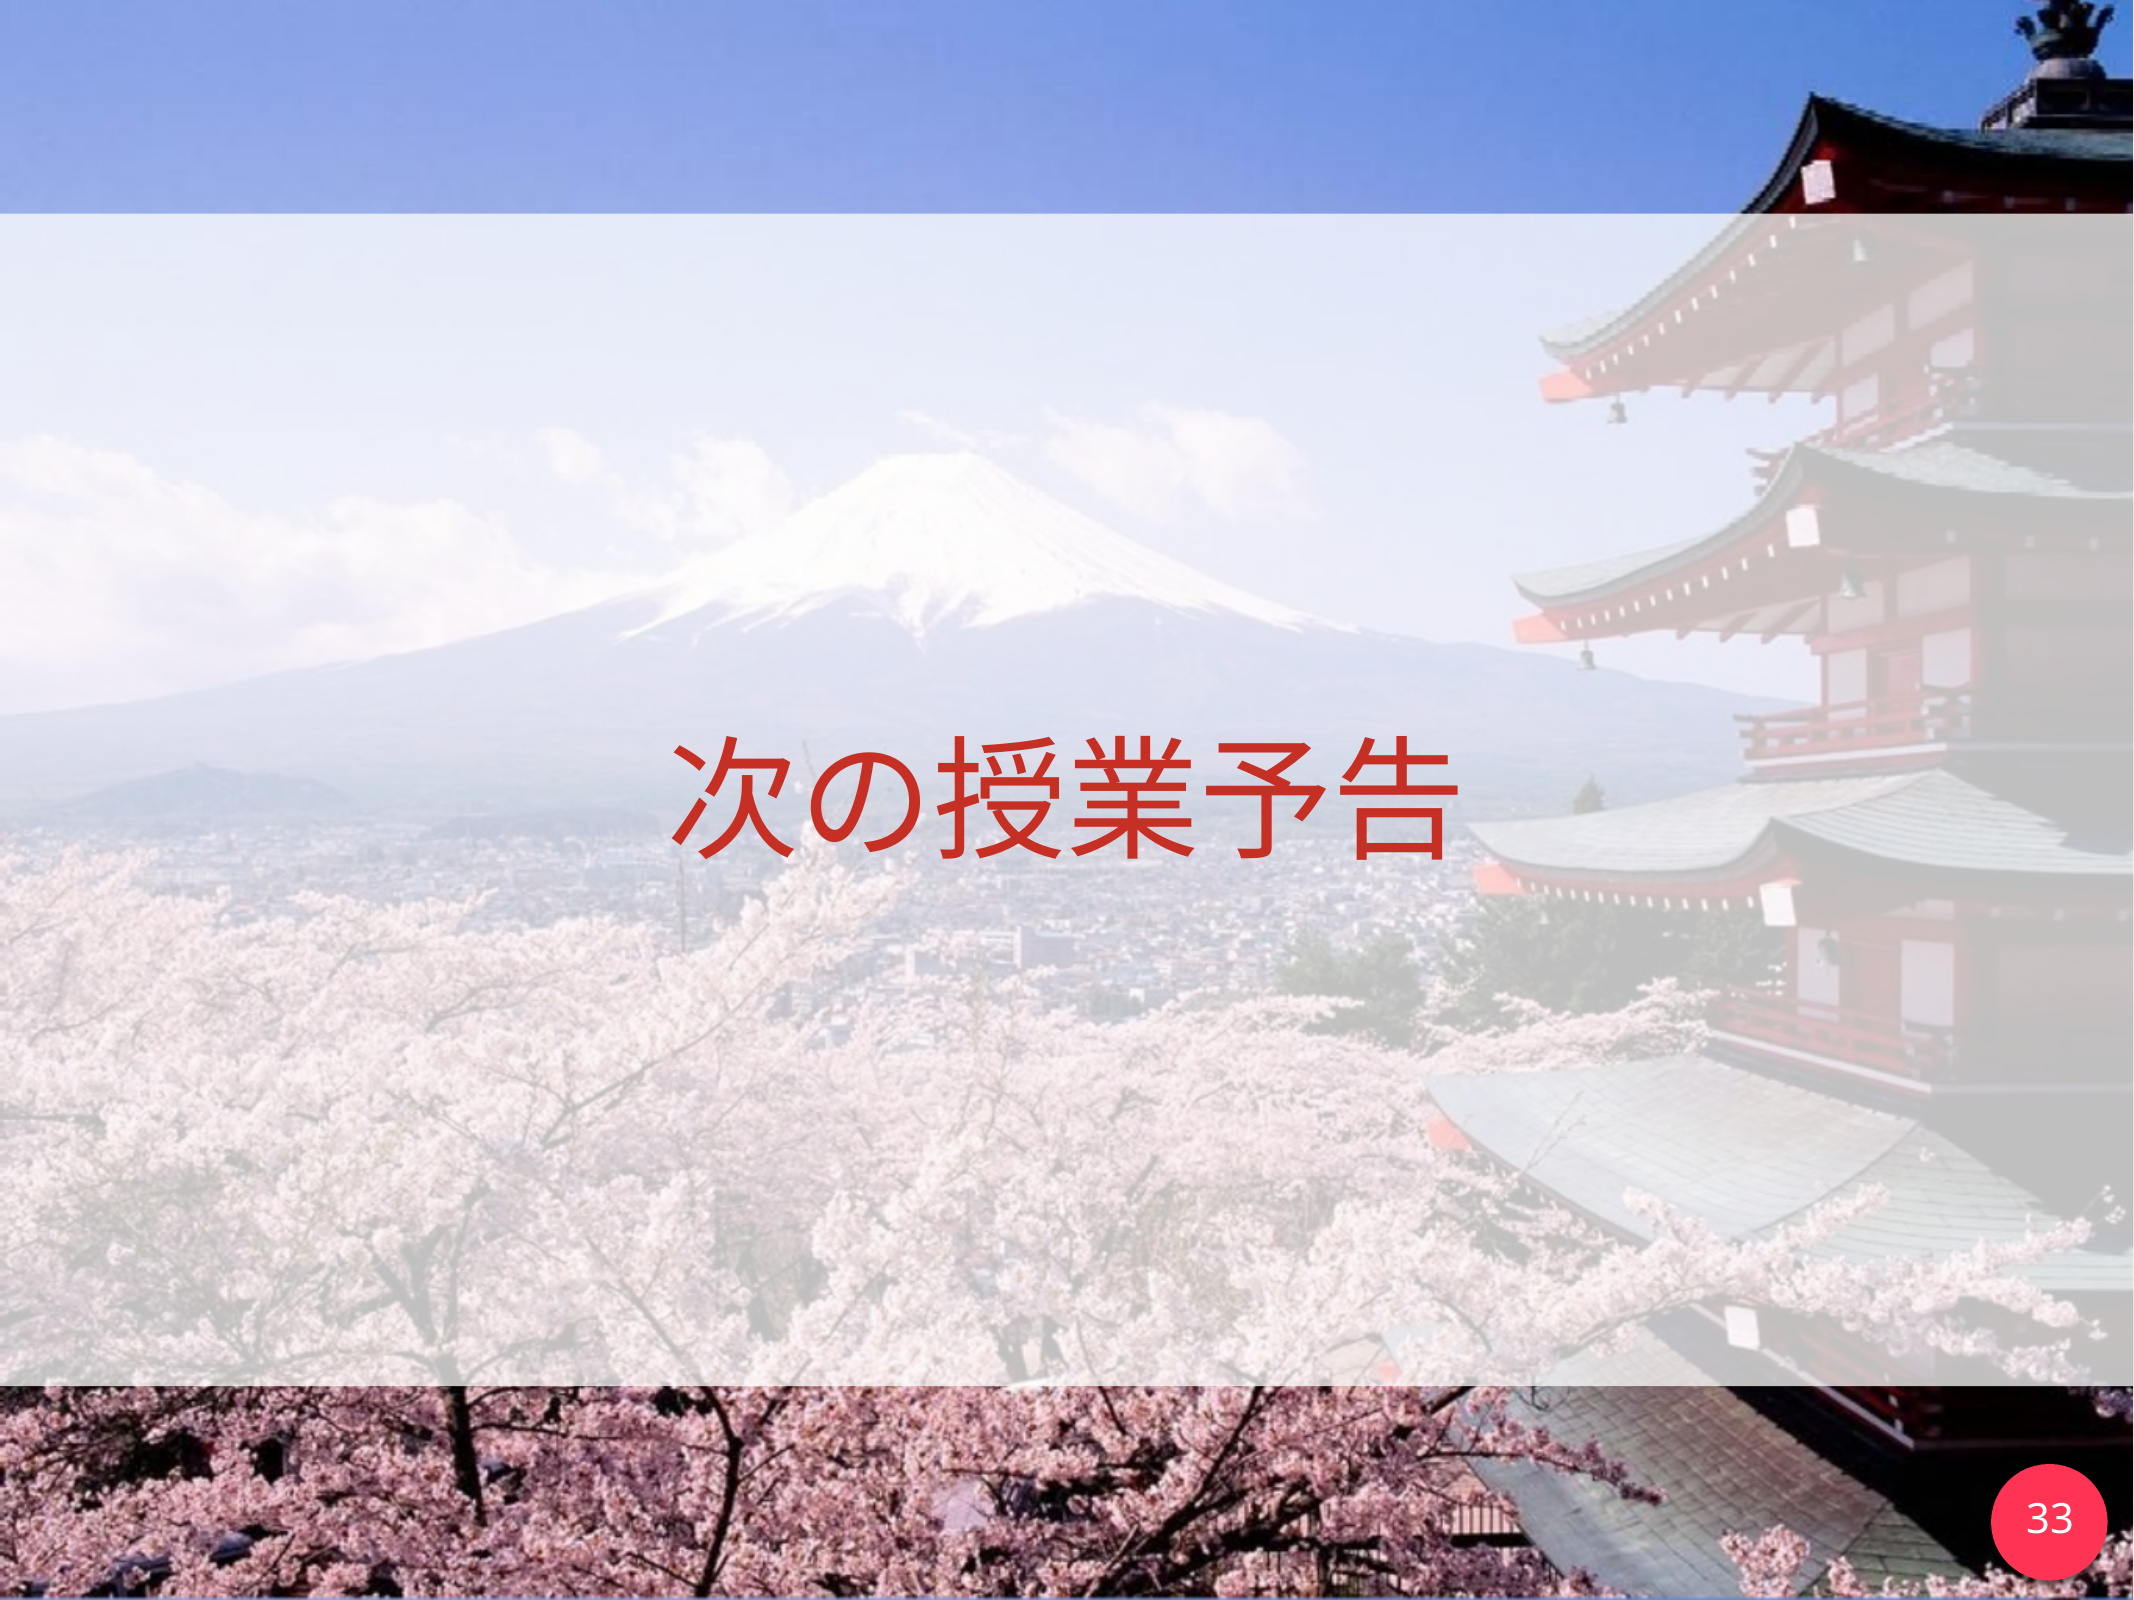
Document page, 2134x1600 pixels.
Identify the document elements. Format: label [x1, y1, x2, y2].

text_box [0, 0, 2134, 1600]
